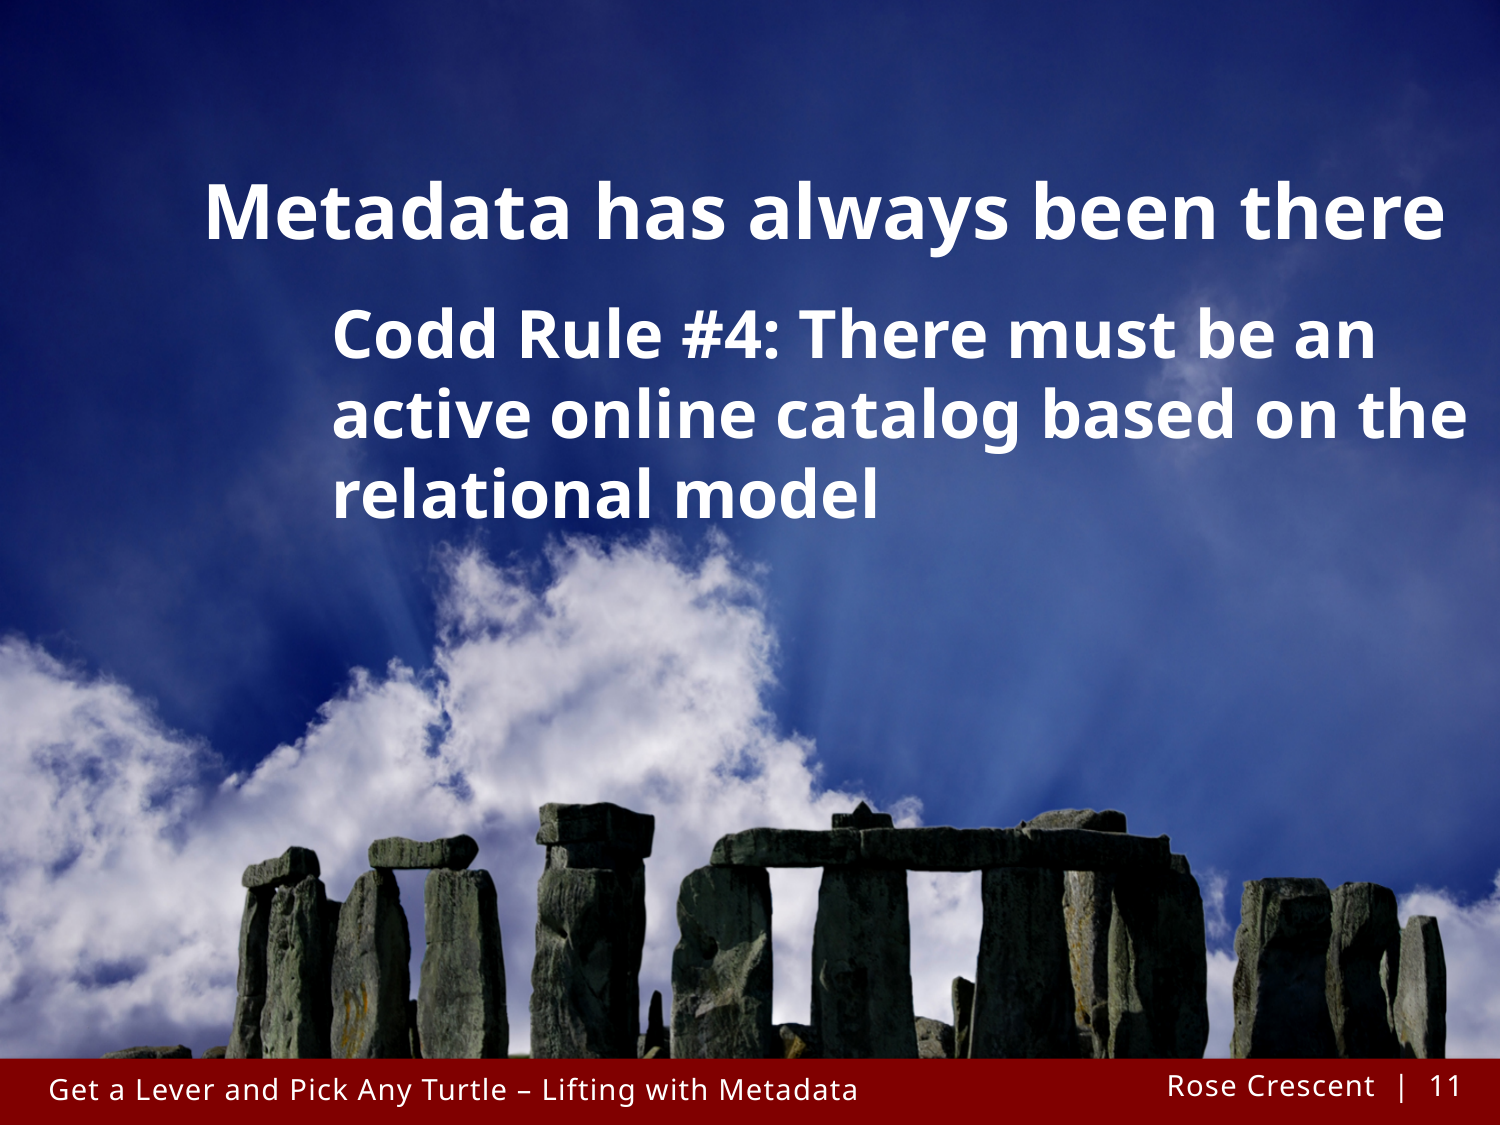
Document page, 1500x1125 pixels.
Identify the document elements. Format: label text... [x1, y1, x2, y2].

picture [0, 0, 1500, 1058]
list Codd Rule #4: There must be an active online catalog based on the relational model [316, 284, 1500, 793]
title Metadata has always been there [150, 115, 1500, 303]
